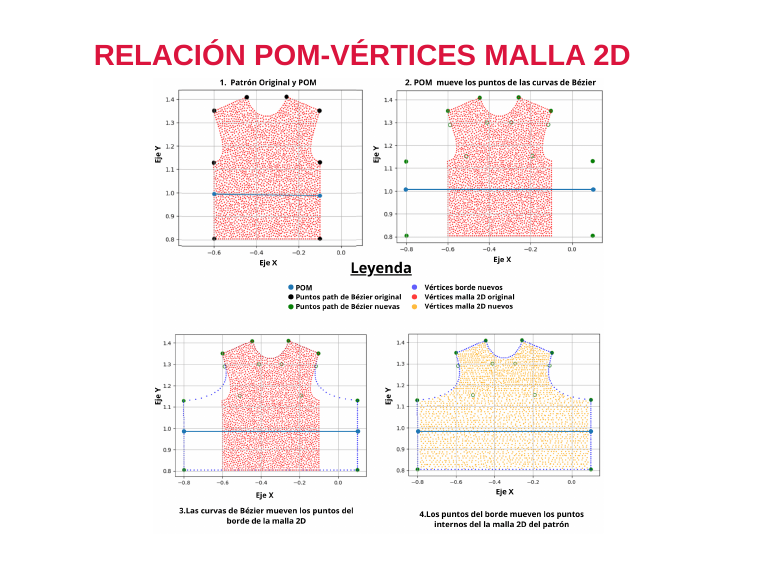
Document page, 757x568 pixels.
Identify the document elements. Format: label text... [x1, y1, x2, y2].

picture [152, 78, 604, 535]
title RELACIÓN POM-VÉRTICES MALLA 2D [53, 33, 666, 132]
